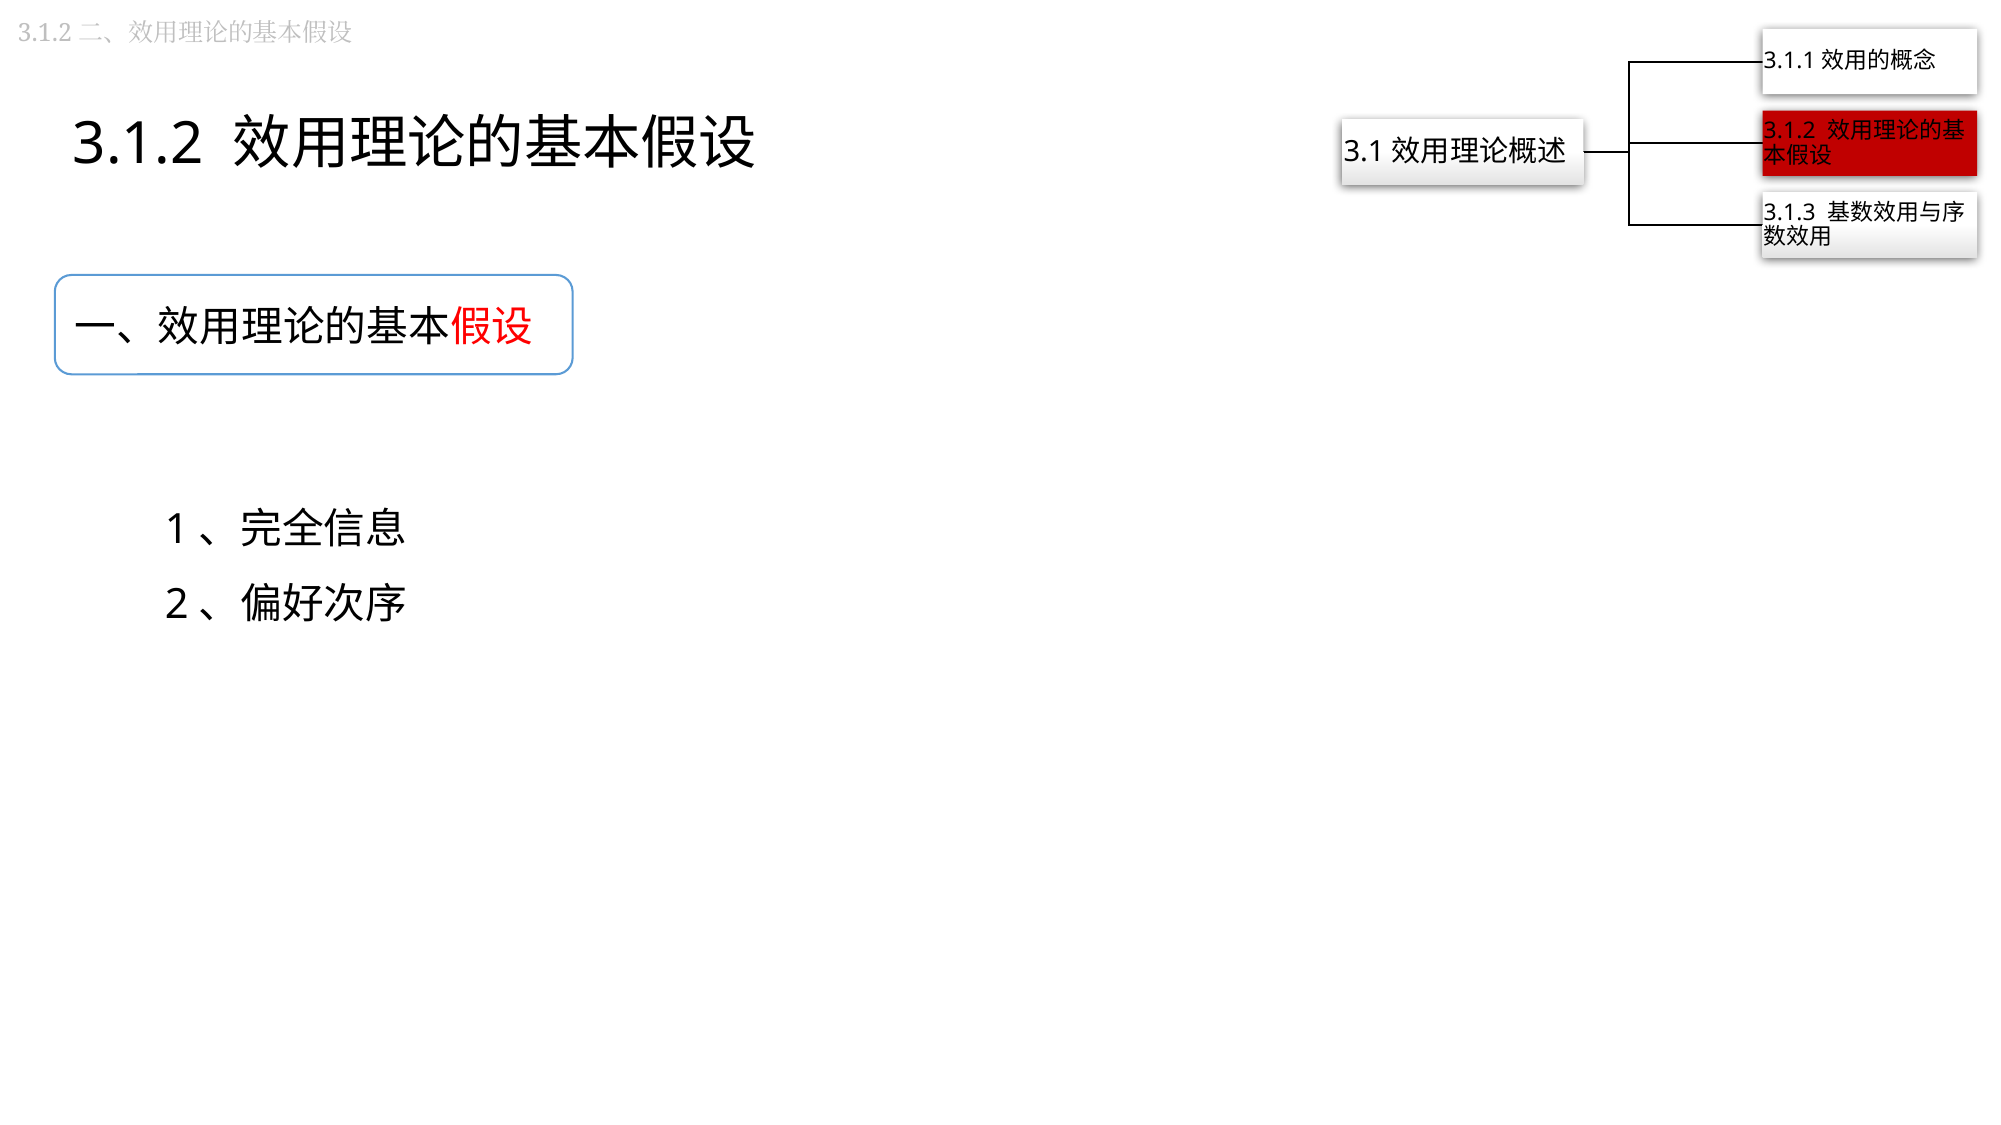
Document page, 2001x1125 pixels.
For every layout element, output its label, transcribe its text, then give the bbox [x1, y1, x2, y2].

text_box 1、完全信息 2、偏好次序 [149, 469, 1629, 635]
text_box 一、效用理论的基本假设 [53, 273, 574, 376]
text_box 3.1.2二、效用理论的基本假设 [2, 9, 369, 54]
text_box 3.1.2 效用理论的基本假设 [54, 95, 1342, 184]
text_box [1342, 0, 2000, 313]
